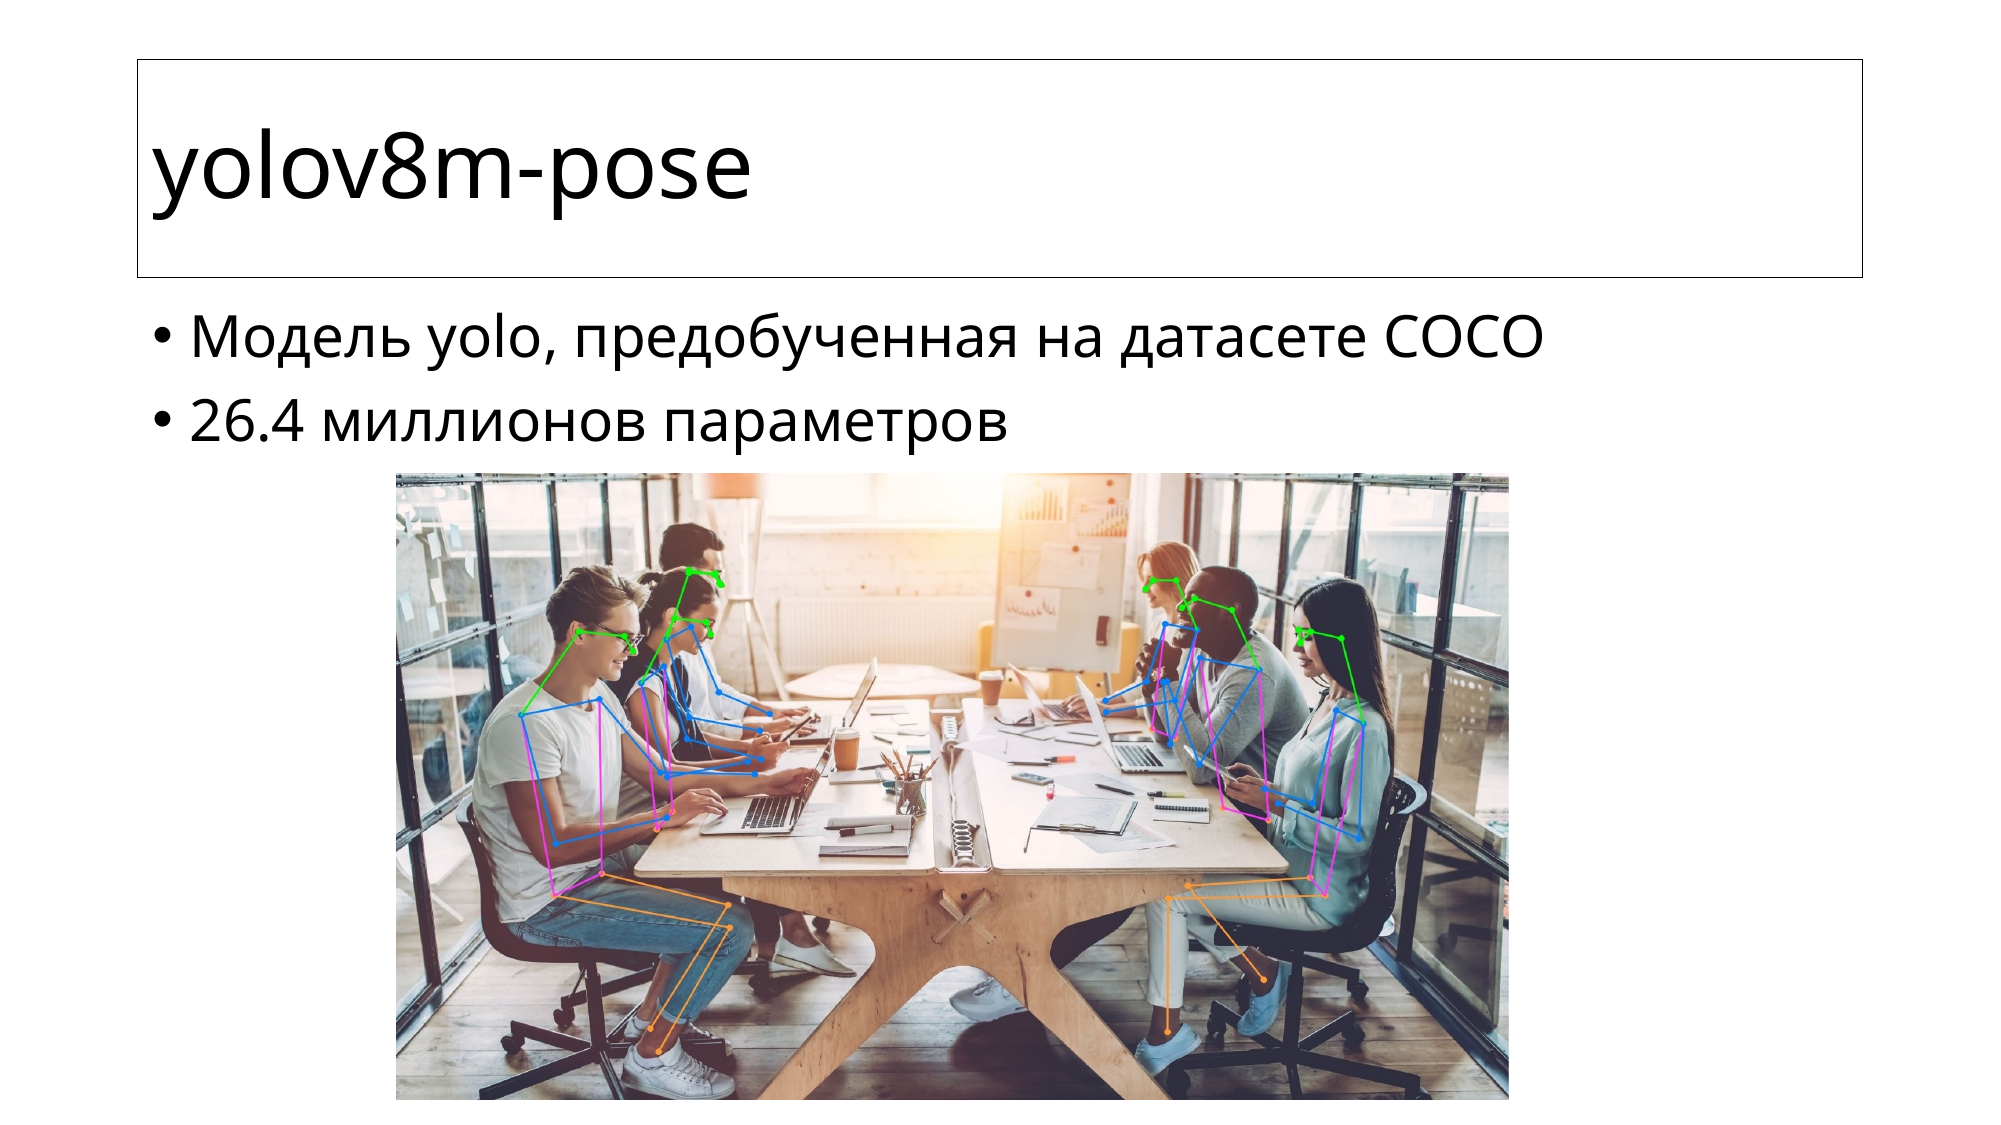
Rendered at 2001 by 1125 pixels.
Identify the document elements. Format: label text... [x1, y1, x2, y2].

list Модель yolo, предобученная на датасете COCO 26.4 миллионов параметров [137, 299, 1863, 1014]
title yolov8m-pose [137, 59, 1863, 278]
picture [395, 473, 1509, 1100]
